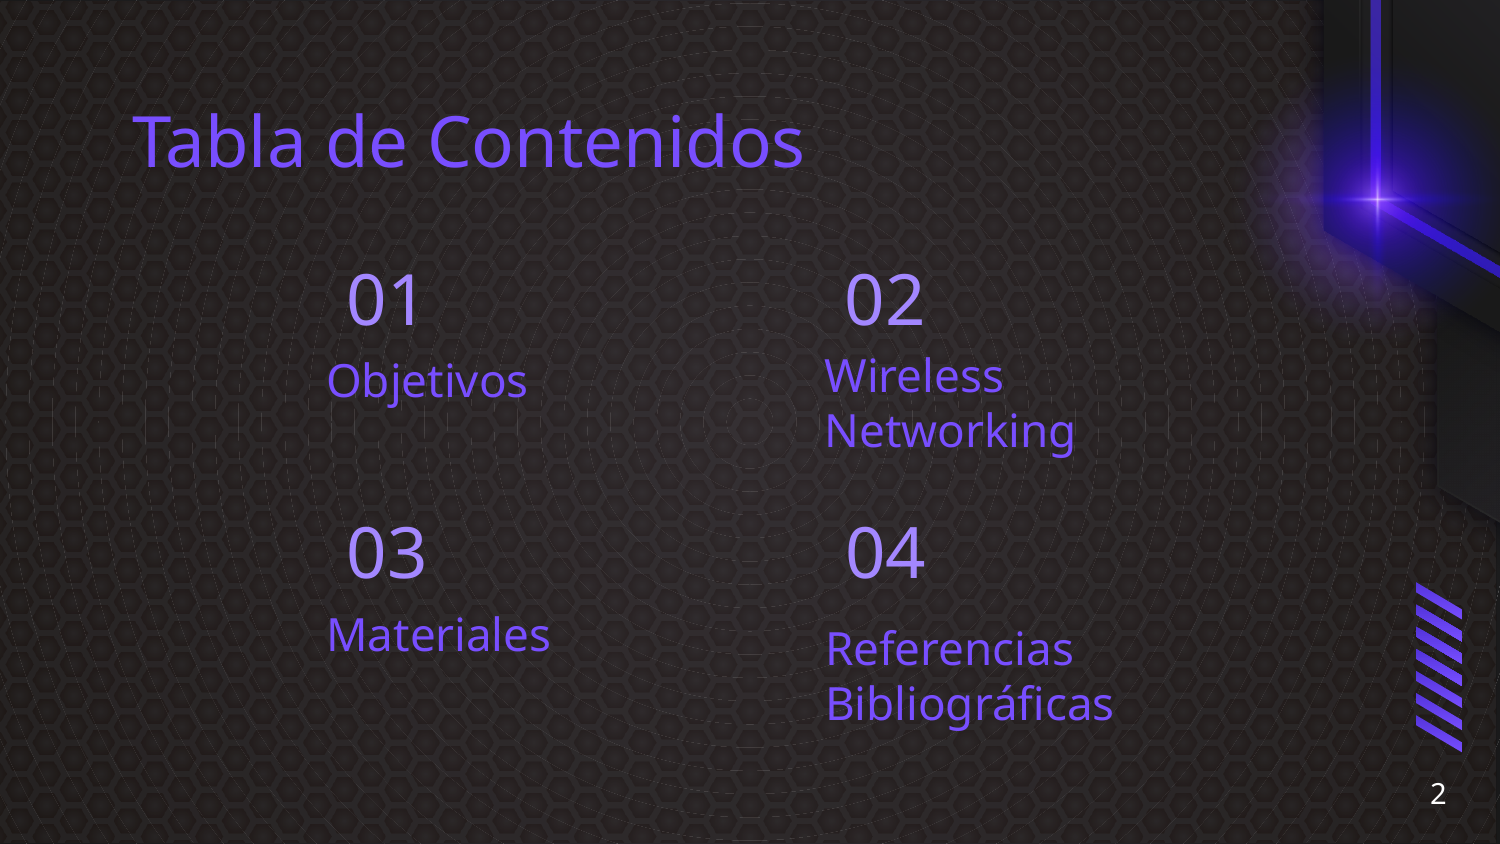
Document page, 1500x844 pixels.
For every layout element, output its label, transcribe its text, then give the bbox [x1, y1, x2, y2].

subtitle Materiales [311, 605, 585, 662]
subtitle Wireless Networking [809, 351, 1229, 453]
title 04 [827, 510, 945, 591]
title 01 [328, 256, 447, 337]
picture [1206, 0, 1500, 720]
subtitle Objetivos [311, 351, 548, 408]
title Tabla de Contenidos [116, 88, 1383, 190]
title 02 [826, 256, 944, 337]
title 03 [328, 510, 447, 591]
text_box 2 [1415, 760, 1482, 826]
subtitle Referencias Bibliográficas [809, 605, 1229, 745]
